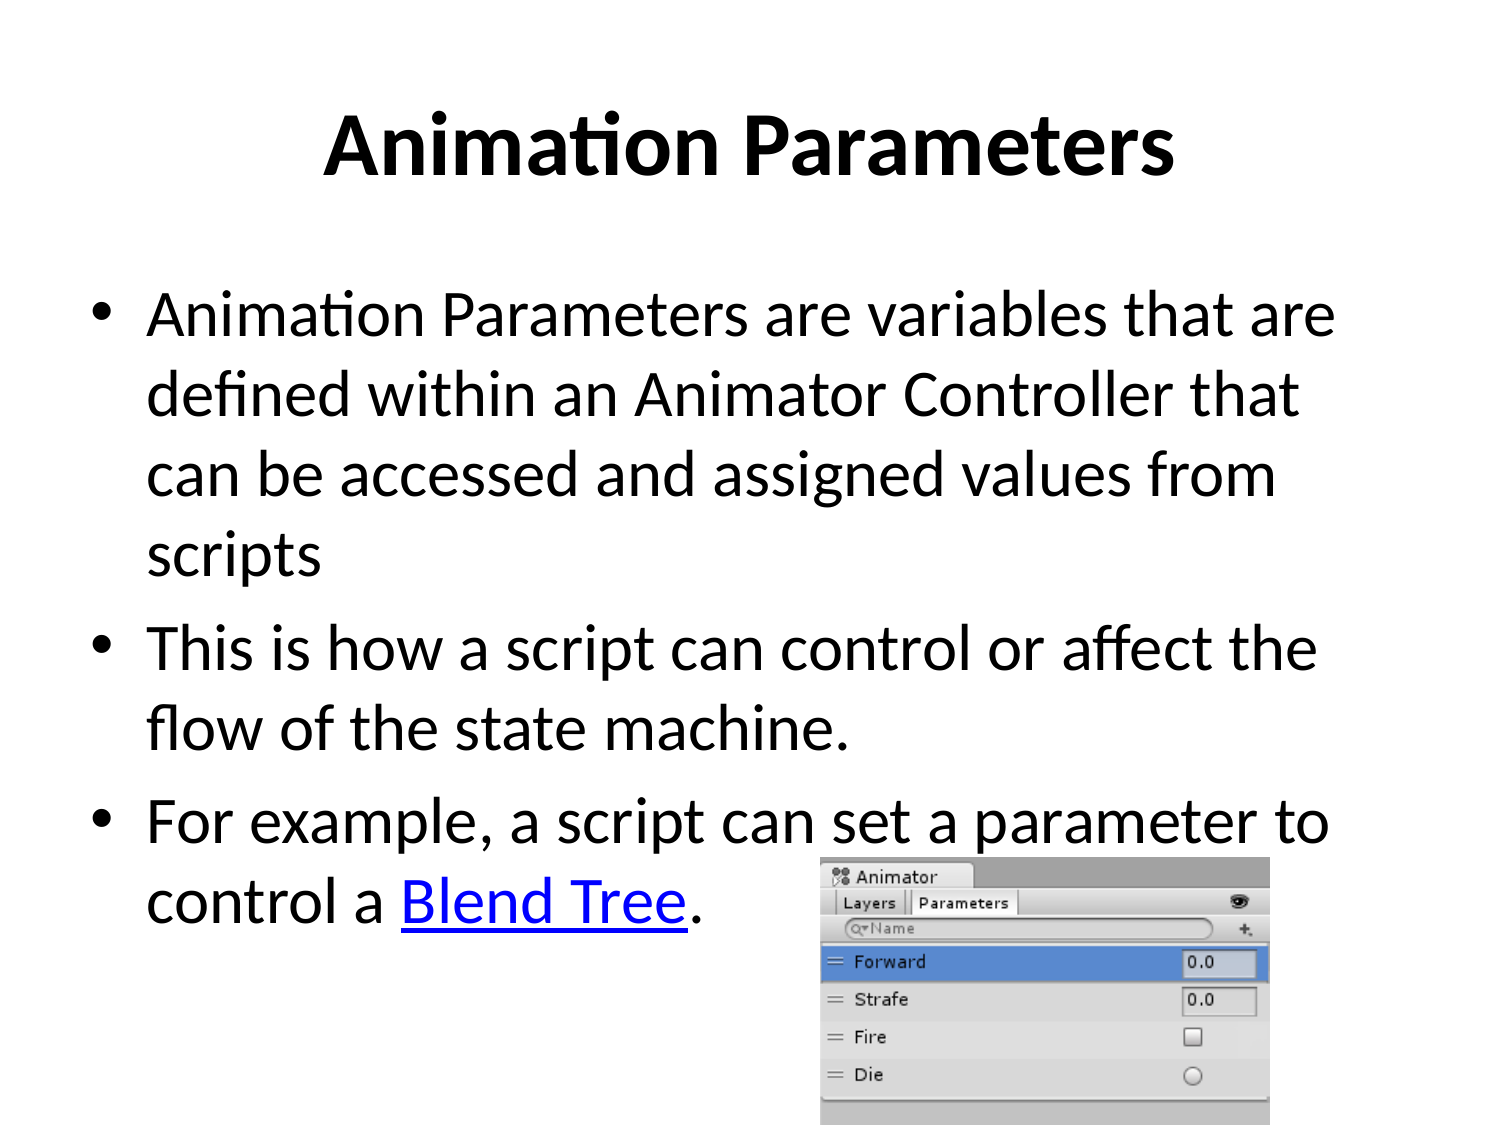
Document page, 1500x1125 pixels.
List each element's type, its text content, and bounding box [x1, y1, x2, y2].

list Animation Parameters are variables that are defined within an Animator Controller that can be accessed and assigned values from scripts This is how a script can control or affect the flow of the state machine. For example, a script can set a parameter to control a Blend Tree. [75, 262, 1425, 1005]
picture [820, 857, 1270, 1125]
title Animation Parameters [75, 45, 1425, 233]
